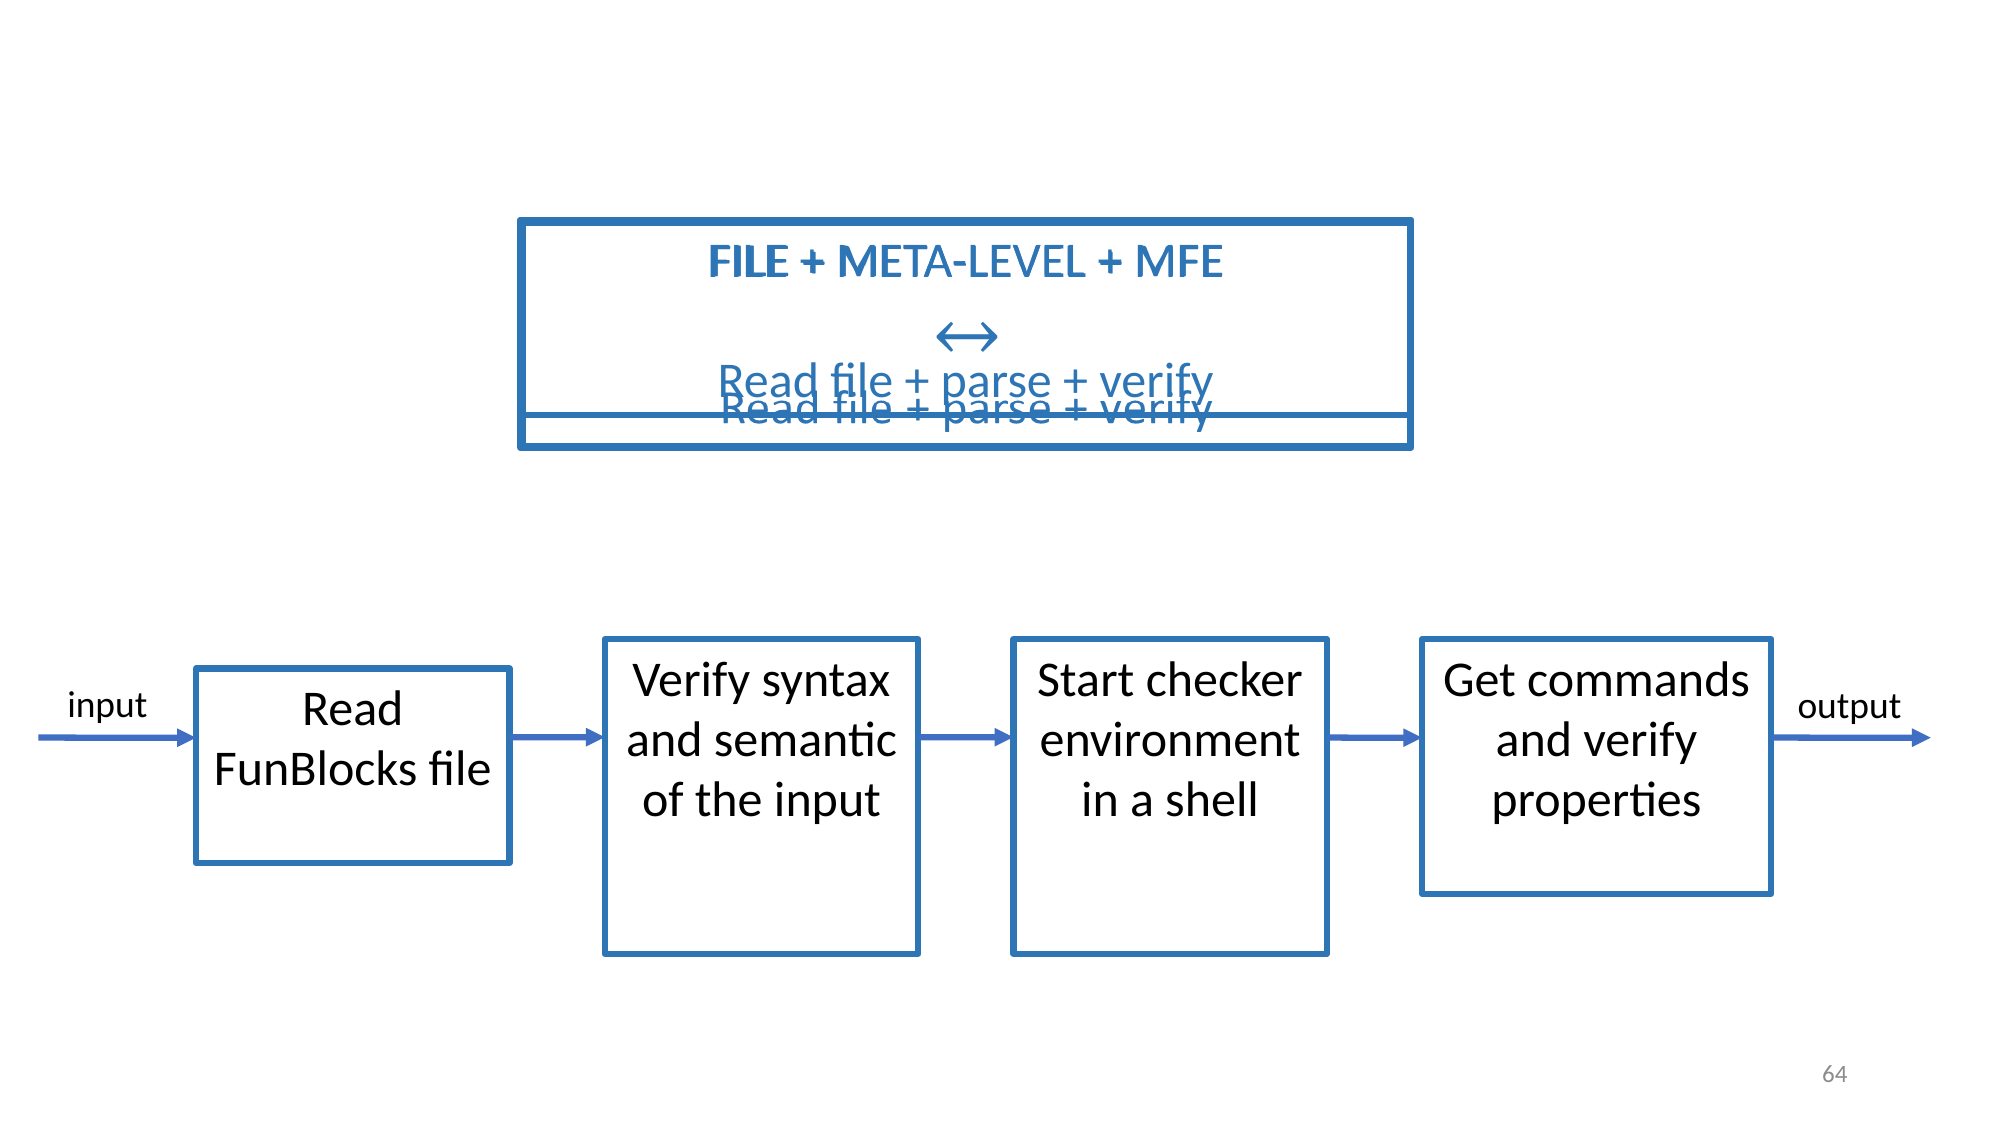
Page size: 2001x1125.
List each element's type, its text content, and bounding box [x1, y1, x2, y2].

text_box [38, 638, 1943, 955]
text_box [520, 220, 1412, 448]
text_box <number> [1412, 1042, 1863, 1103]
